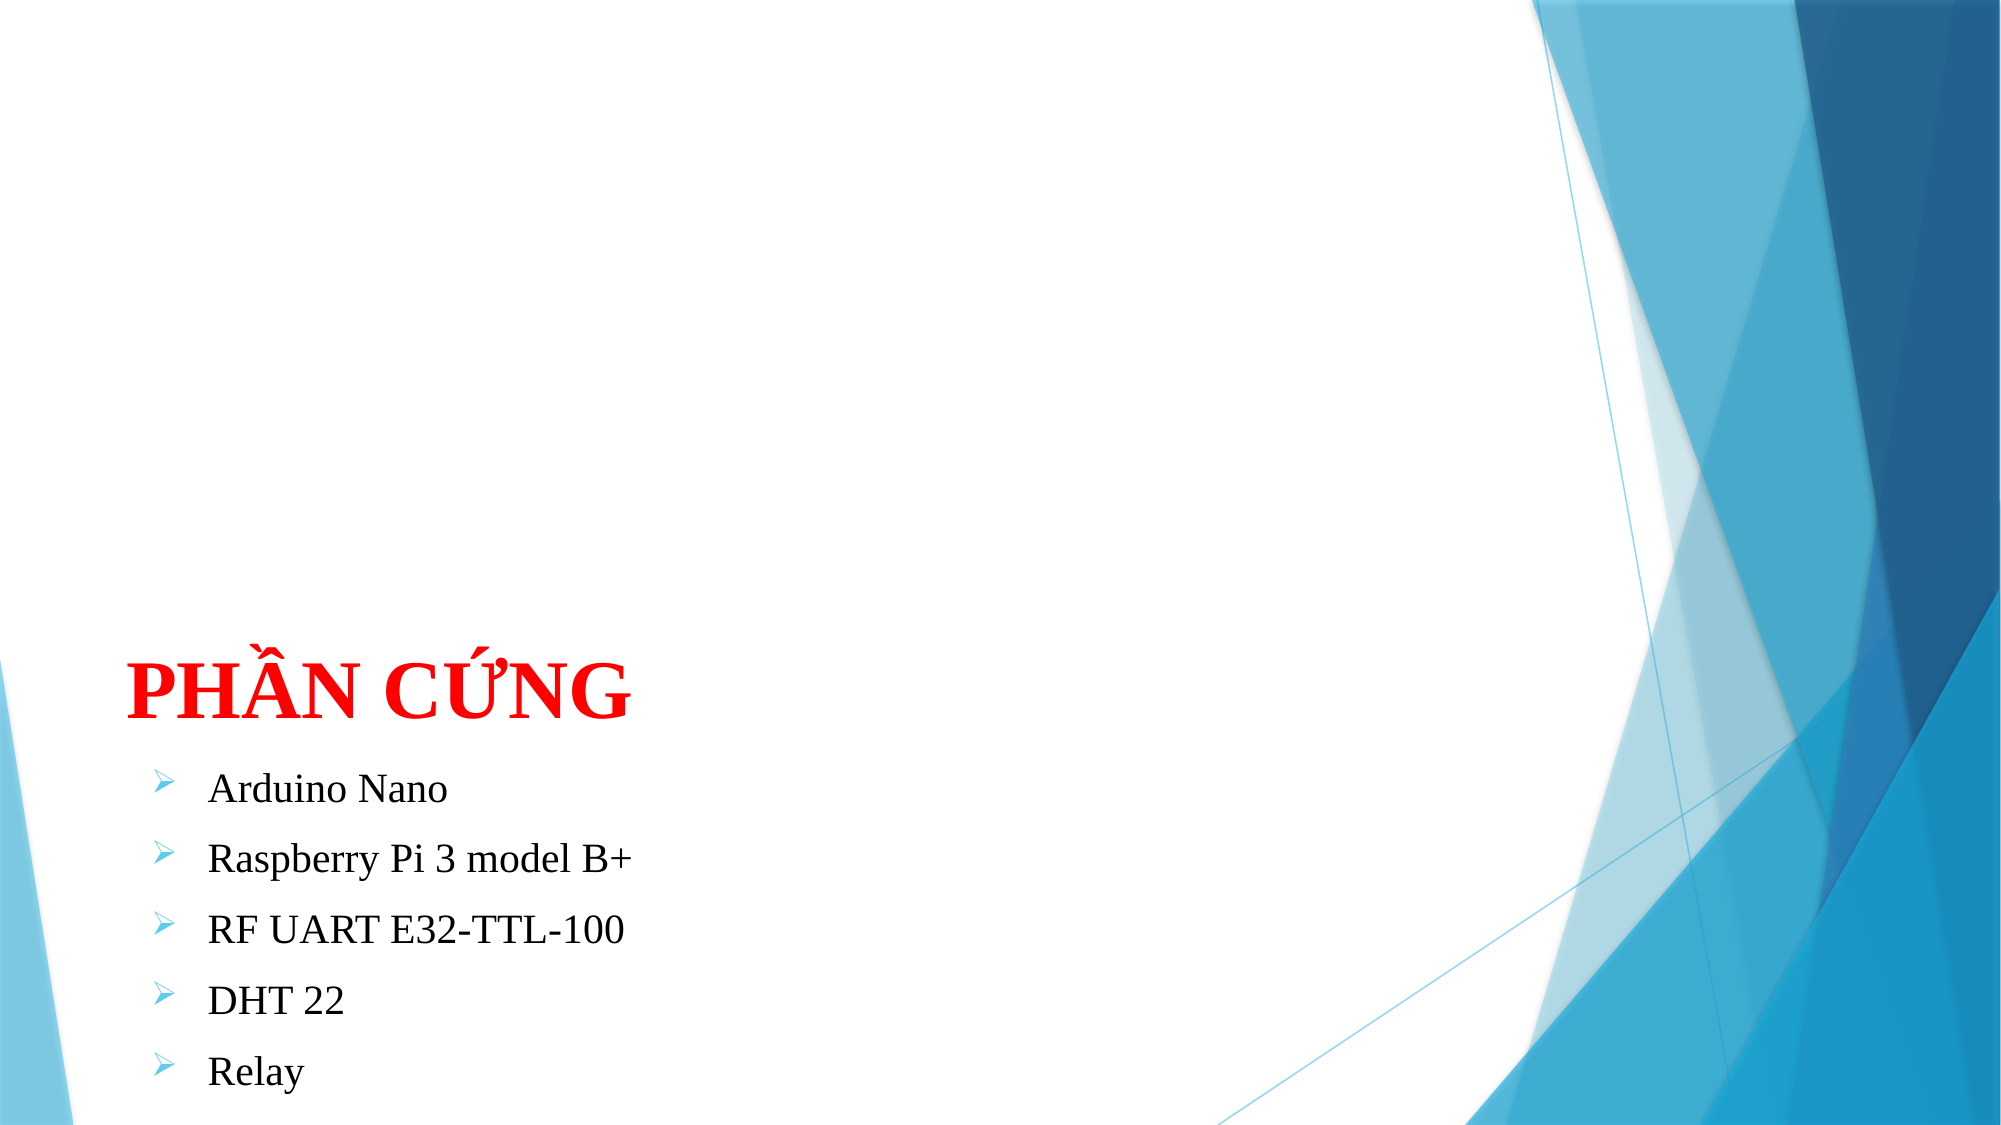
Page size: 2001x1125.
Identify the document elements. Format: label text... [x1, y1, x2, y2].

title PHẦN CỨNG [111, 443, 1522, 743]
list Arduino Nano Raspberry Pi 3 model B+ RF UART E32-TTL-100 DHT 22 Relay [136, 752, 1862, 1125]
